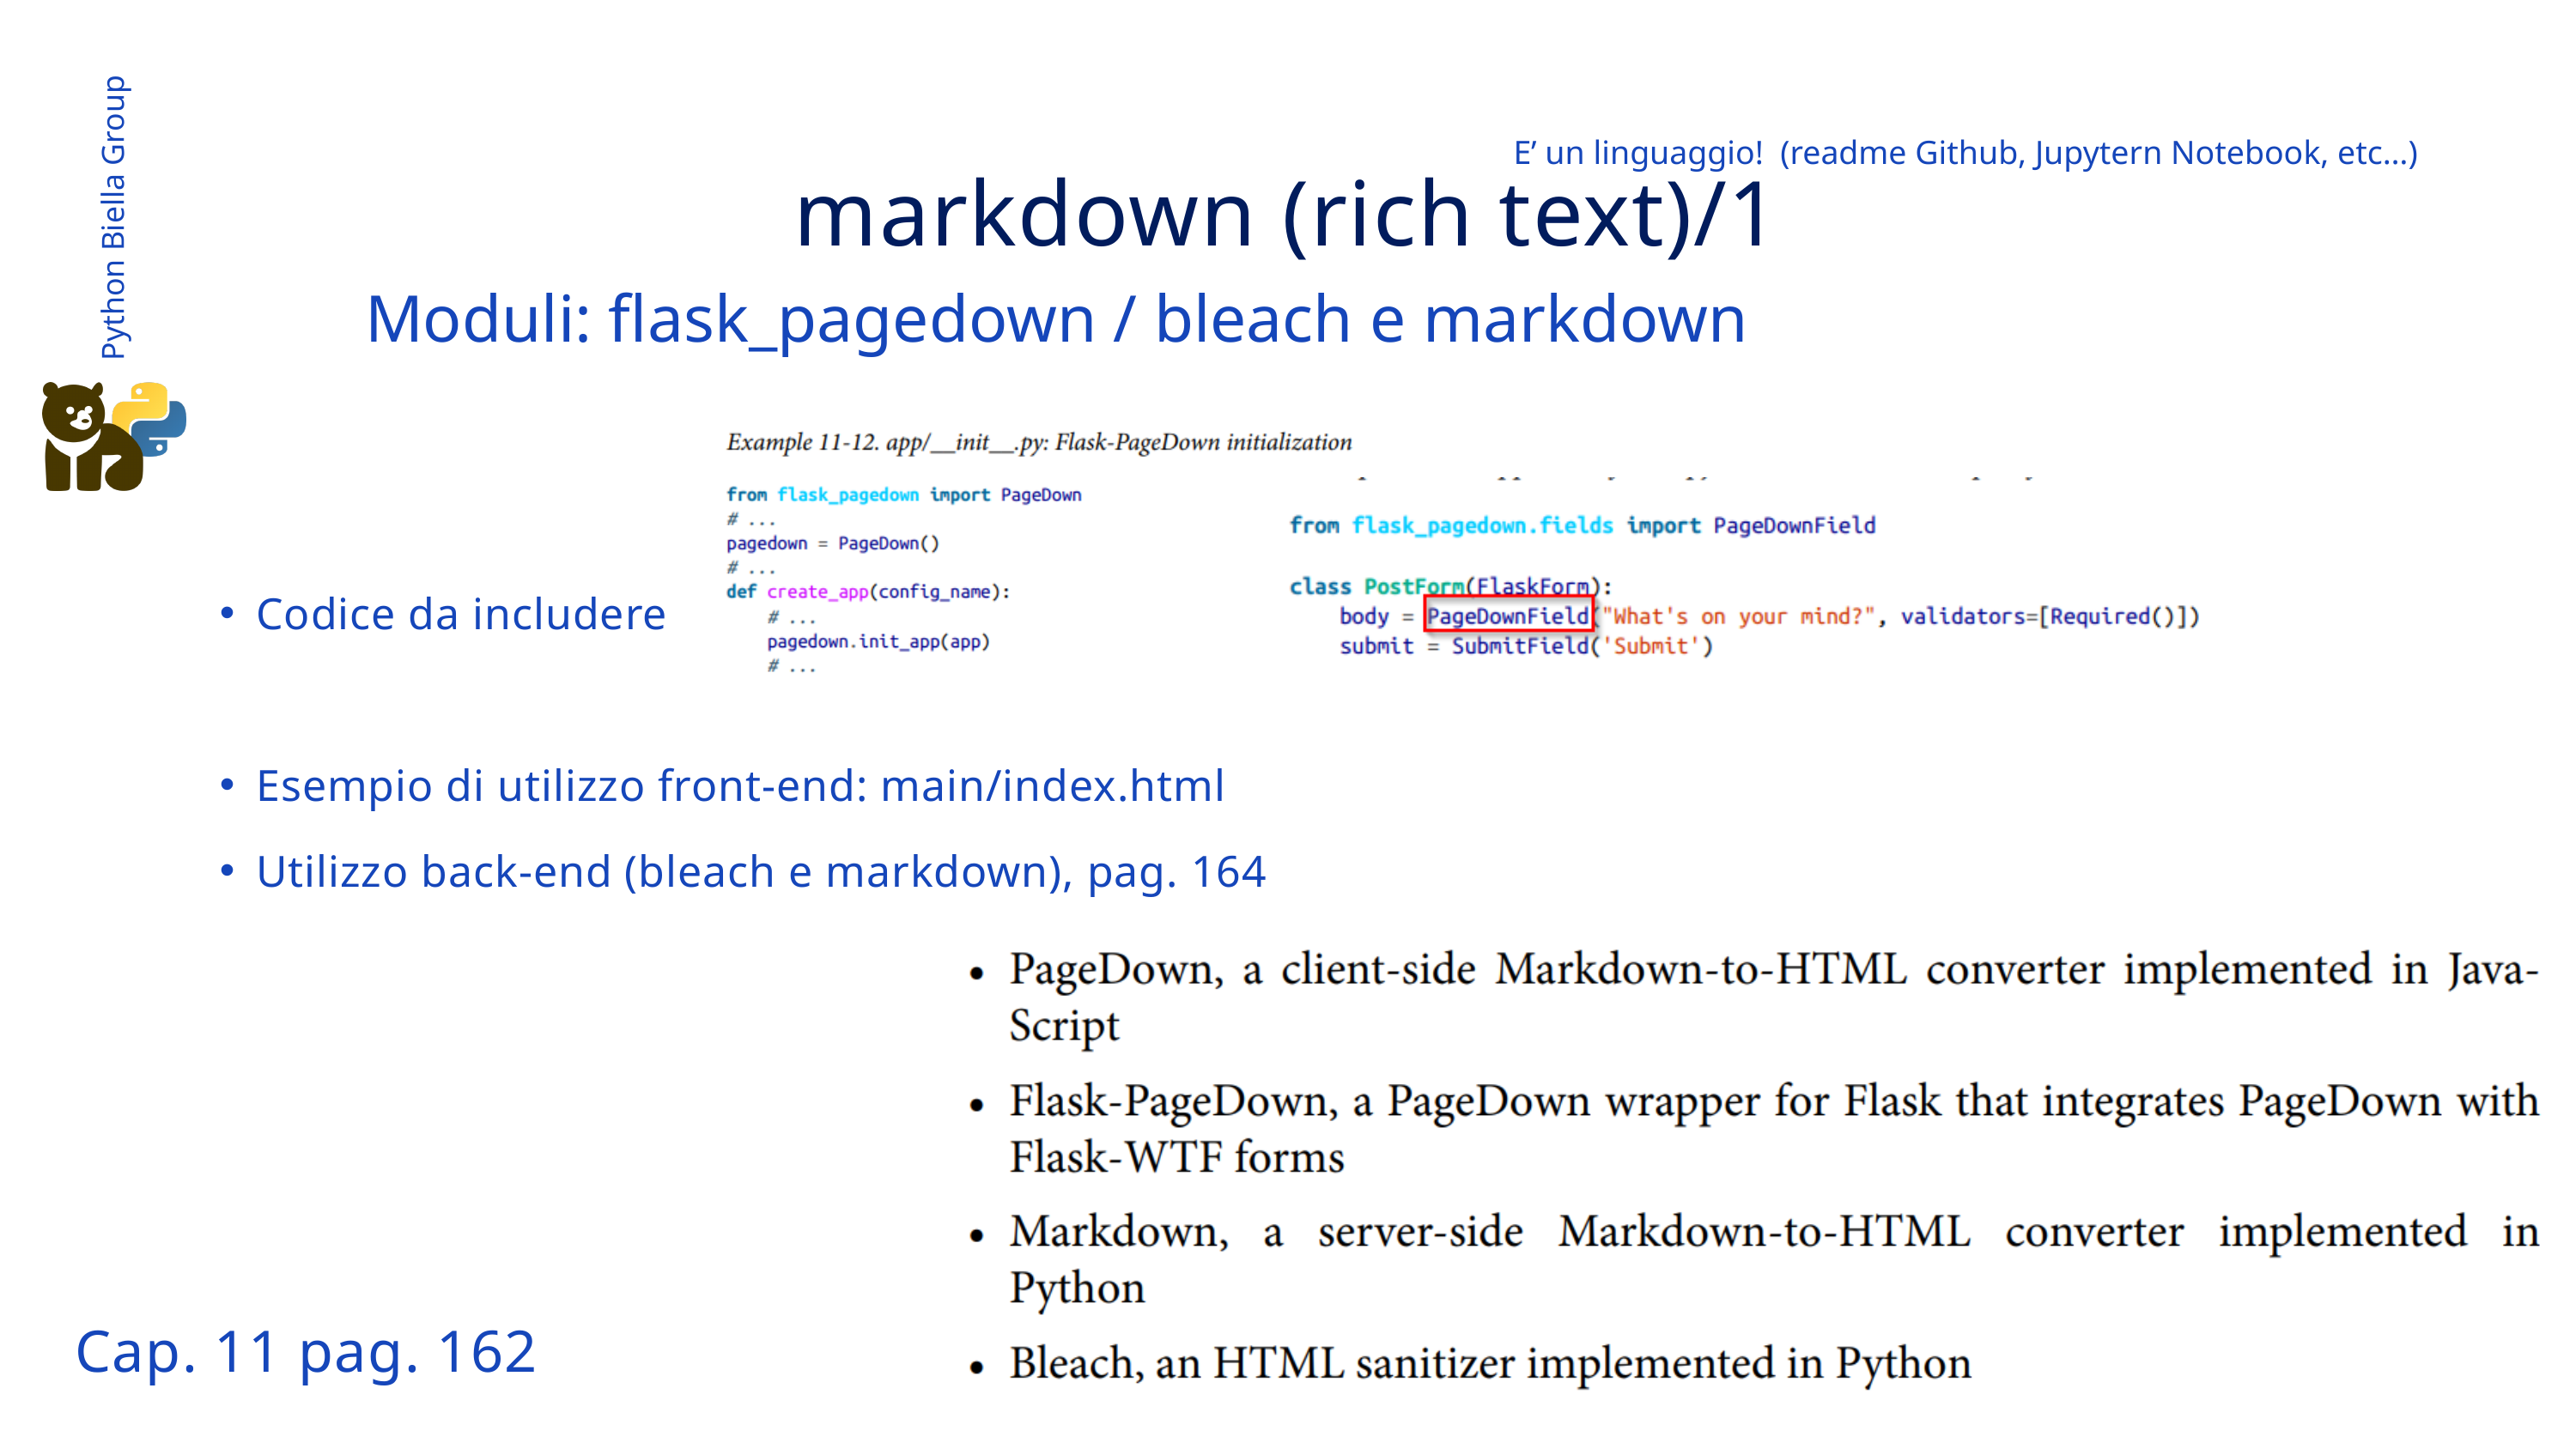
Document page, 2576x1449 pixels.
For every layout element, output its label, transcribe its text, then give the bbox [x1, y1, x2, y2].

text_box markdown (rich text)/1 [624, 164, 1952, 264]
text_box Moduli: flask_pagedown / bleach e markdown [365, 290, 2072, 355]
picture [697, 404, 2366, 692]
picture [906, 925, 2576, 1404]
text_box Codice da includere Esempio di utilizzo front-end: main/index.html Utilizzo back-end (bleach e markdown), pag. 164 [183, 552, 1319, 1068]
text_box Cap. 11 pag. 162 [75, 1269, 902, 1384]
text_box E’ un linguaggio! (readme Github, Jupytern Notebook, etc…) [1513, 106, 2576, 171]
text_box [41, 40, 186, 492]
